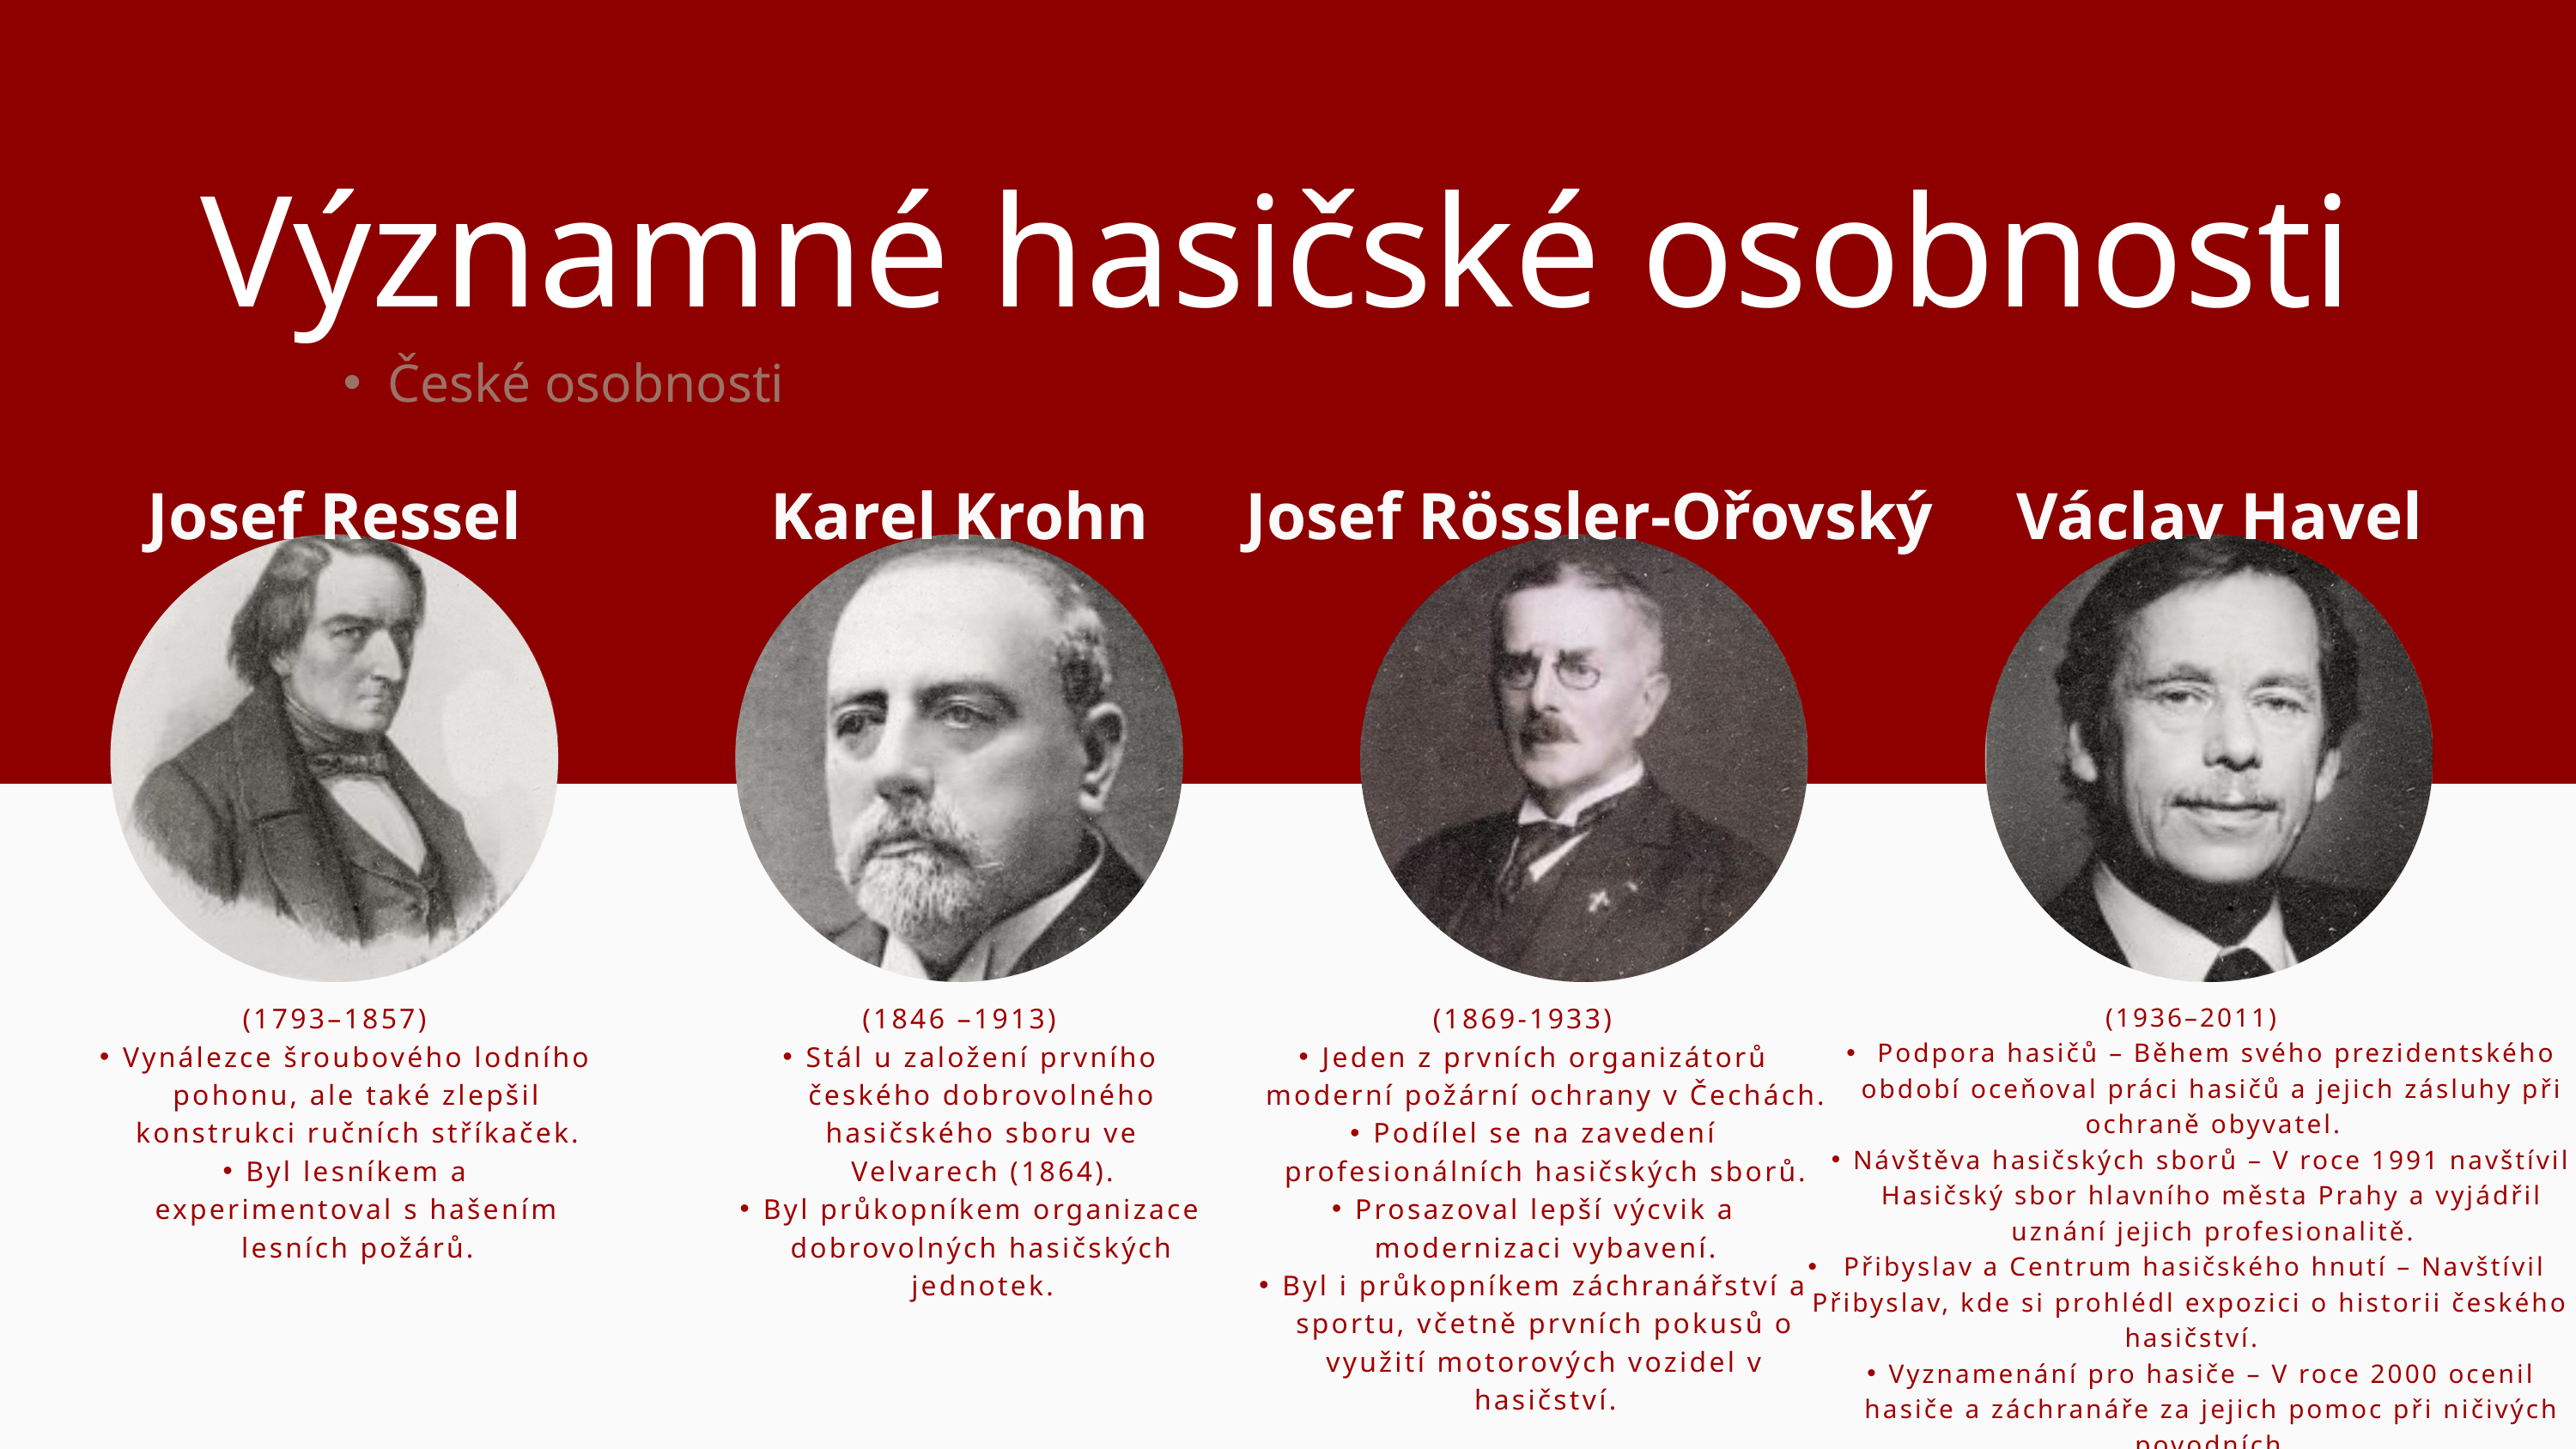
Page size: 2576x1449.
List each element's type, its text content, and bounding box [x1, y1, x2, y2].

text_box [735, 534, 1184, 983]
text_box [1359, 534, 1808, 983]
text_box (1869-1933) Jeden z prvních organizátorů moderní požární ochrany v Čechách. Podílel se na zavedení profesionálních hasičských sborů. Prosazoval lepší výcvik a modernizaci vybavení. Byl i průkopníkem záchranářství a sportu, včetně prvních pokusů o využití motorových vozidel v hasičství. [1217, 996, 1807, 1416]
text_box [110, 534, 559, 983]
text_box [1984, 534, 2433, 983]
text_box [0, 0, 2576, 785]
text_box (1936–2011) Podpora hasičů – Během svého prezidentského období oceňoval práci hasičů a jejich zásluhy při ochraně obyvatel. Návštěva hasičských sborů – V roce 1991 navštívil Hasičský sbor hlavního města Prahy a vyjádřil uznání jejich profesionalitě. Přibyslav a Centrum hasičského hnutí – Navštívil Přibyslav, kde si prohlédl expozici o historii českého hasičství. Vyznamenání pro hasiče – V roce 2000 ocenil hasiče a záchranáře za jejich pomoc při ničivých povodních. [1807, 996, 2575, 1449]
text_box (1793–1857) Vynálezce šroubového lodního pohonu, ale také zlepšil konstrukci ručních stříkaček. Byl lesníkem a experimentoval s hašením lesních požárů. [76, 996, 592, 1301]
text_box (1846 –1913) Stál u založení prvního českého dobrovolného hasičského sboru ve Velvarech (1864). Byl průkopníkem organizace dobrovolných hasičských jednotek. [701, 996, 1217, 1340]
